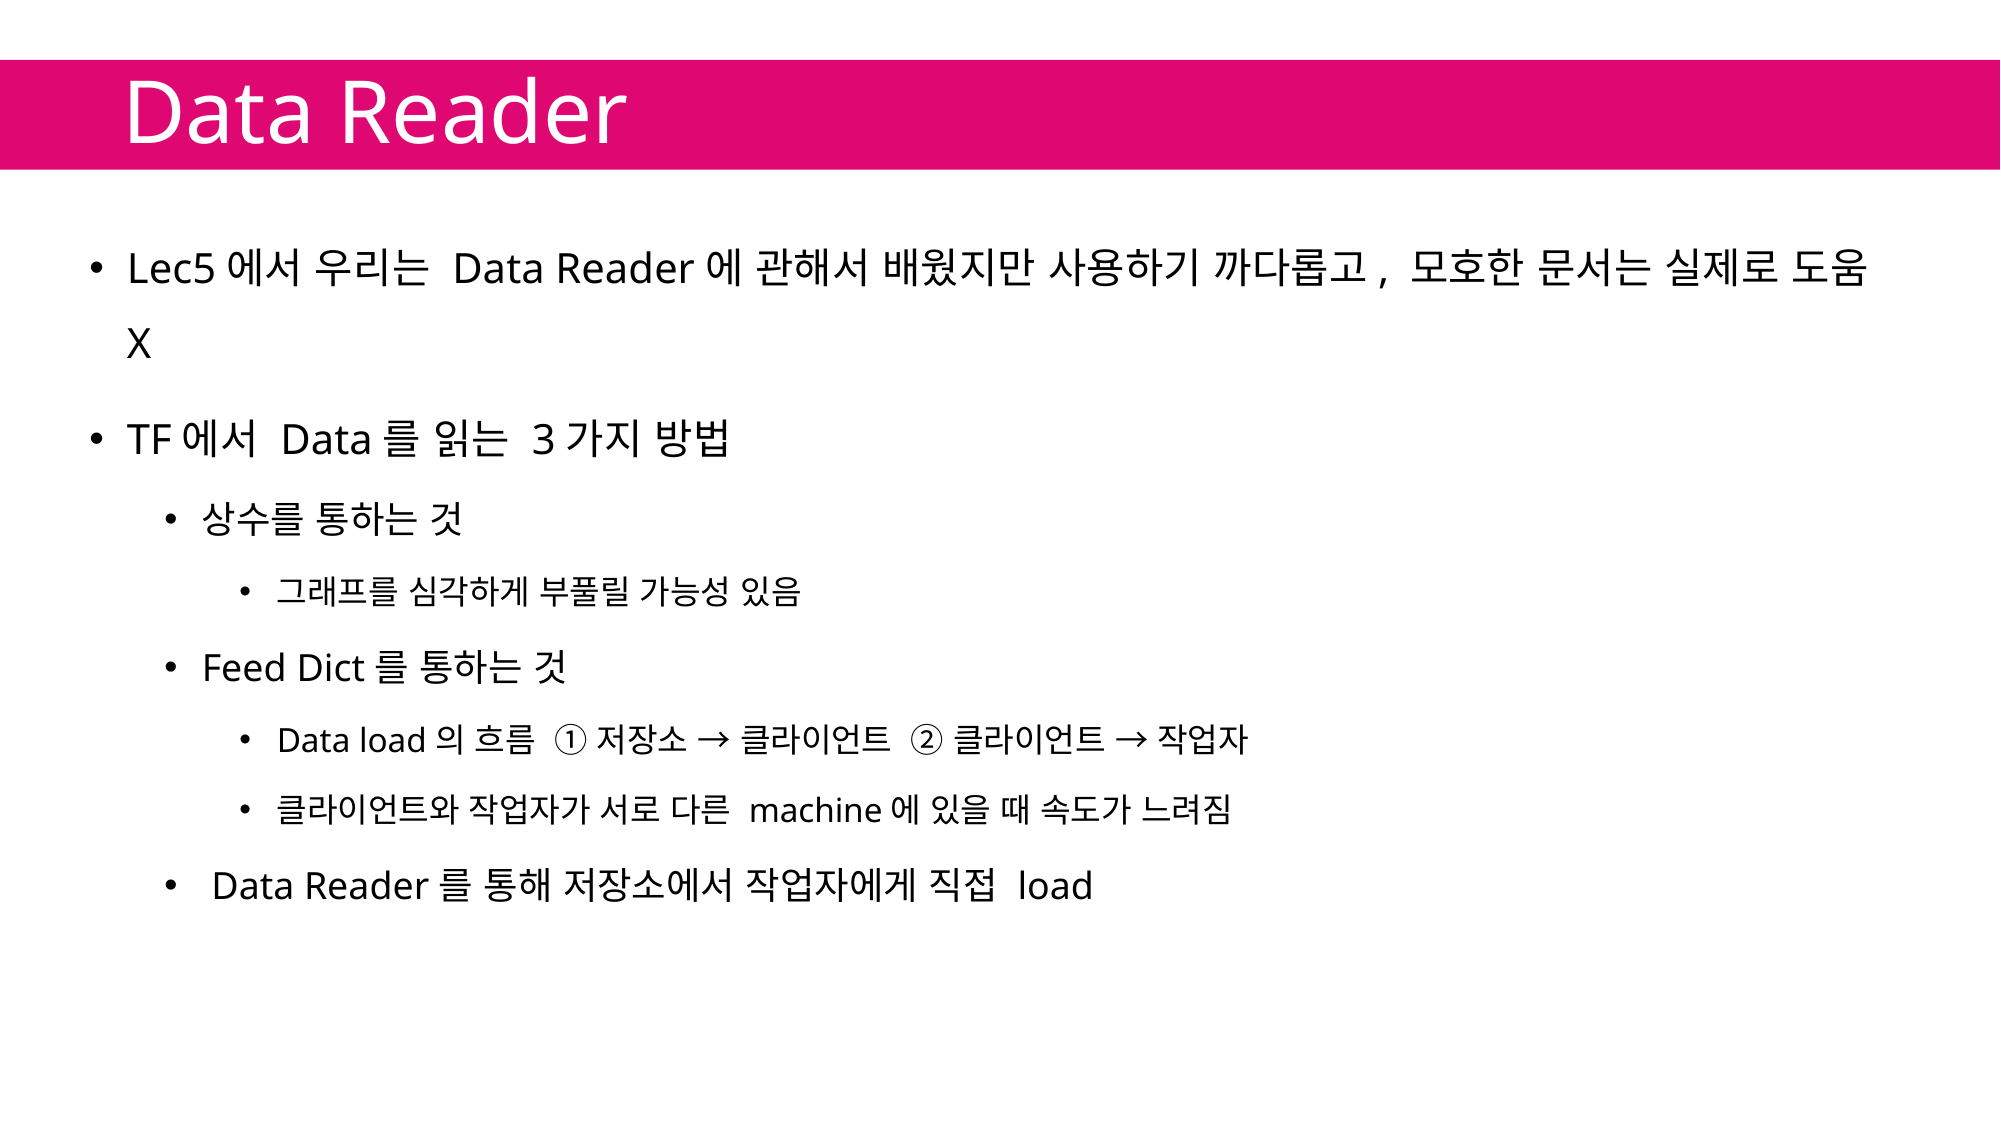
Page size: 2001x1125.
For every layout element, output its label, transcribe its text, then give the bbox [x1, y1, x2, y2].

list Lec5에서 우리는 Data Reader에 관해서 배웠지만 사용하기 까다롭고, 모호한 문서는 실제로 도움 X TF에서 Data를 읽는 3가지 방법 상수를 통하는 것 그래프를 심각하게 부풀릴 가능성 있음 Feed Dict를 통하는 것 Data load의 흐름 ① 저장소 → 클라이언트 ② 클라이언트 → 작업자 클라이언트와 작업자가 서로 다른 machine에 있을 때 속도가 느려짐 Data Reader를 통해 저장소에서 작업자에게 직접 load [74, 209, 1926, 1062]
title Data Reader [0, 59, 2000, 170]
